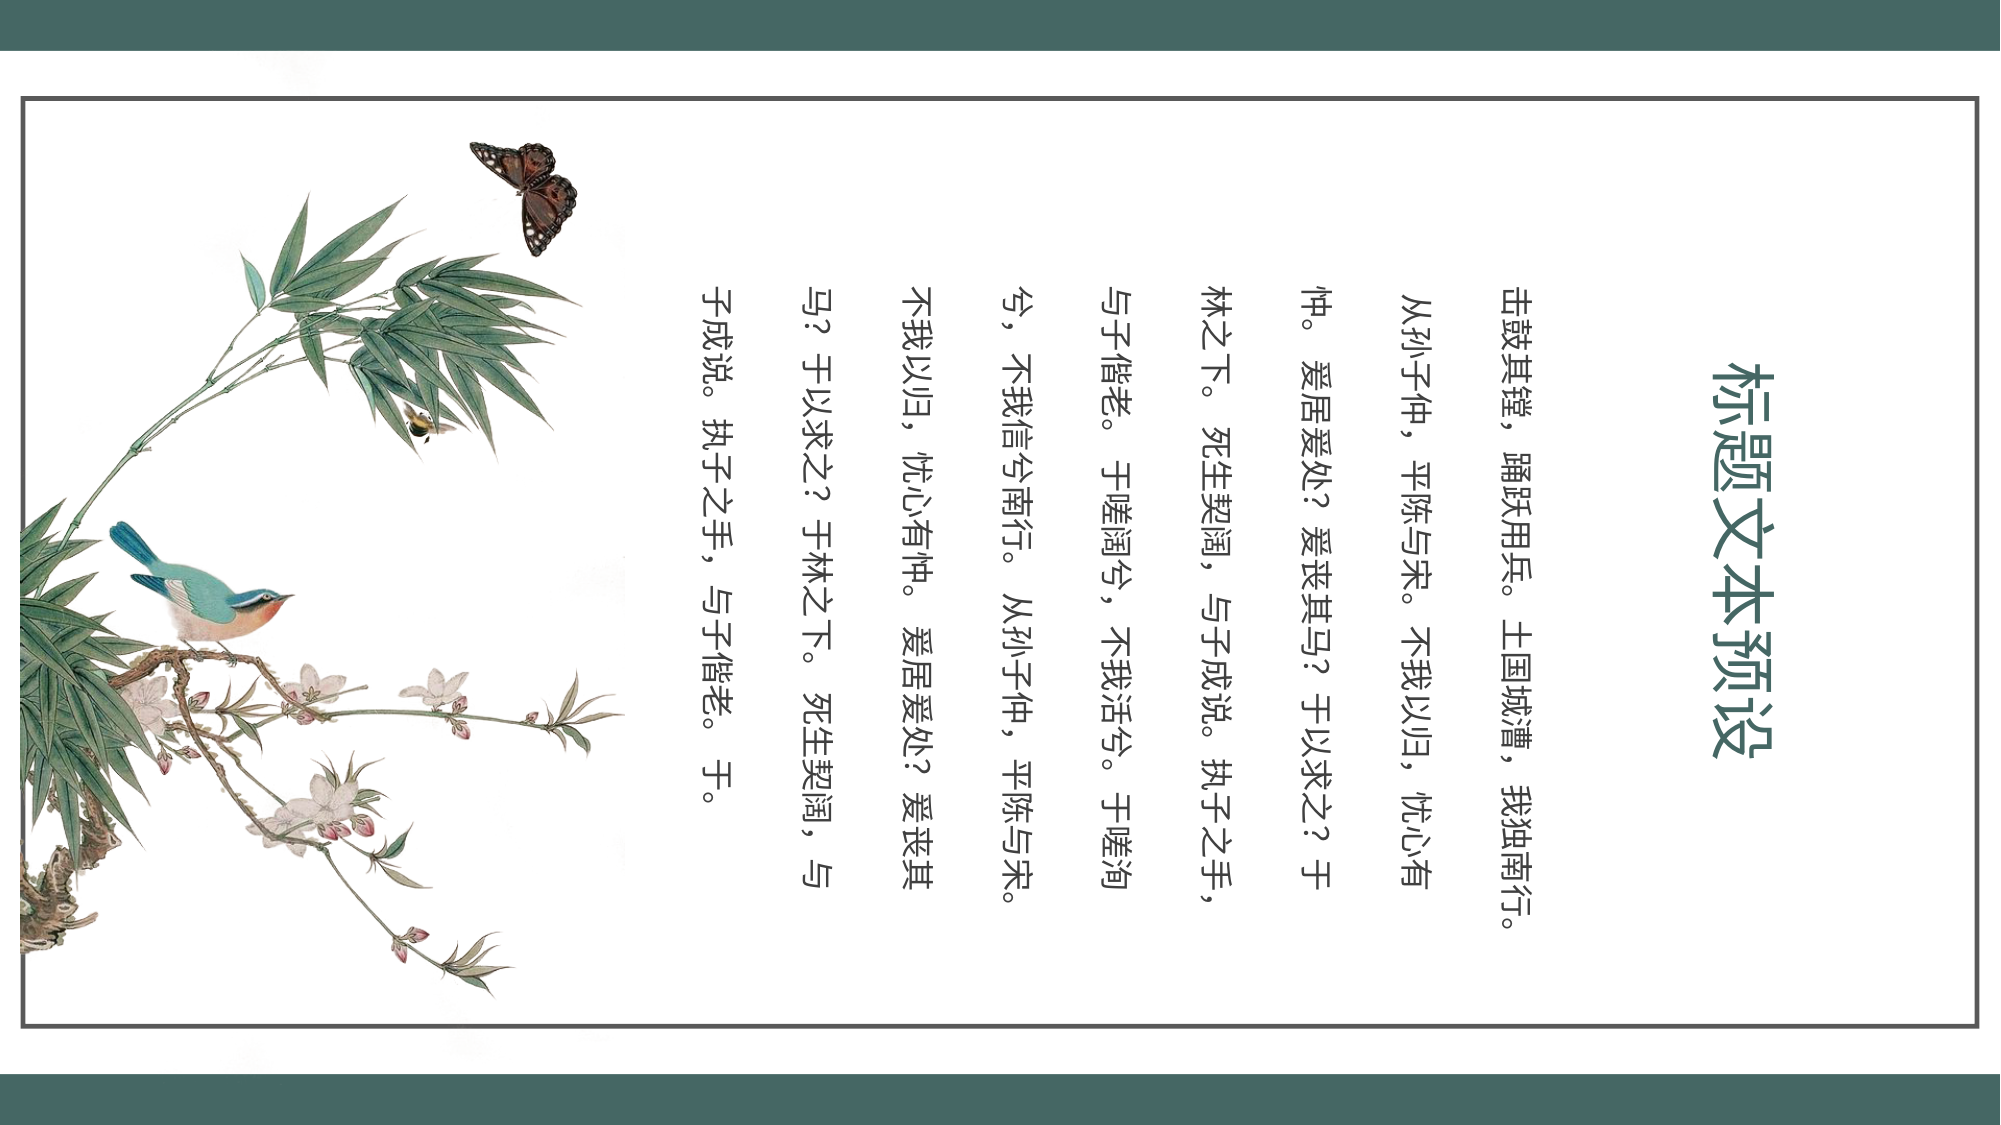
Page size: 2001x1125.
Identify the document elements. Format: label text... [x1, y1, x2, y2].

picture [20, 50, 625, 1125]
text_box 击鼓其镗，踊跃用兵。土国城漕，我独南行。 从孙子仲，平陈与宋。不我以归，忧心有忡。 爰居爰处？爰丧其马？于以求之？于林之下。 死生契阔，与子成说。执子之手，与子偕老。 于嗟阔兮，不我活兮。于嗟洵兮，不我信兮南行。 从孙子仲，平陈与宋。不我以归，忧心有忡。 爰居爰处？爰丧其马？于以求之？于林之下。 死生契阔，与子成说。执子之手，与子偕老。 于。 [680, 270, 1605, 938]
text_box [625, 50, 2000, 1075]
text_box [625, 95, 1981, 1030]
text_box [0, 50, 20, 1075]
text_box 标题文本预设 [1681, 346, 1793, 807]
